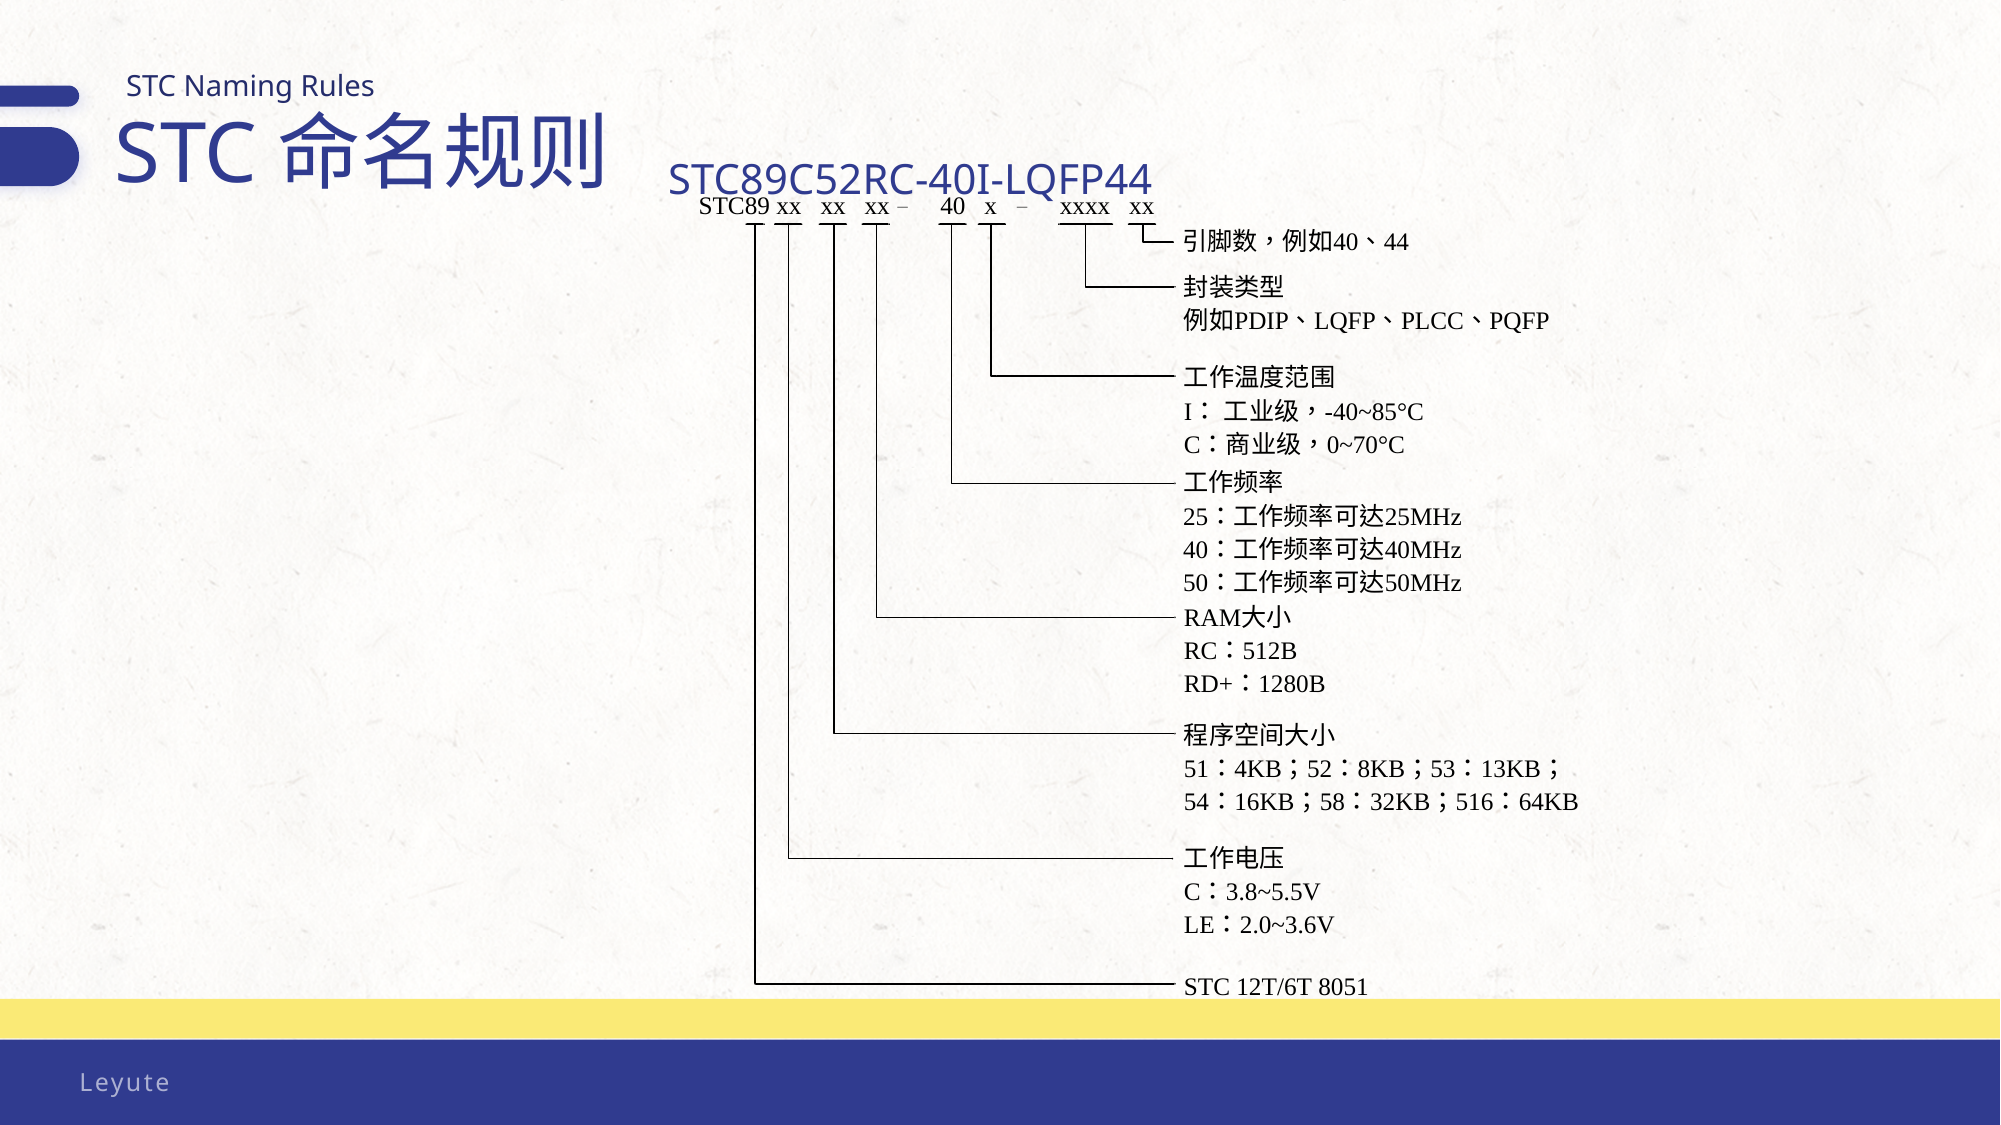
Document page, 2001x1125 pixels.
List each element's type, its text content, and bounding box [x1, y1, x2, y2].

picture [0, 0, 2001, 1125]
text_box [109, 59, 617, 208]
text_box STC89C52RC-40I-LQFP44 [653, 145, 1168, 211]
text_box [676, 181, 1593, 1027]
